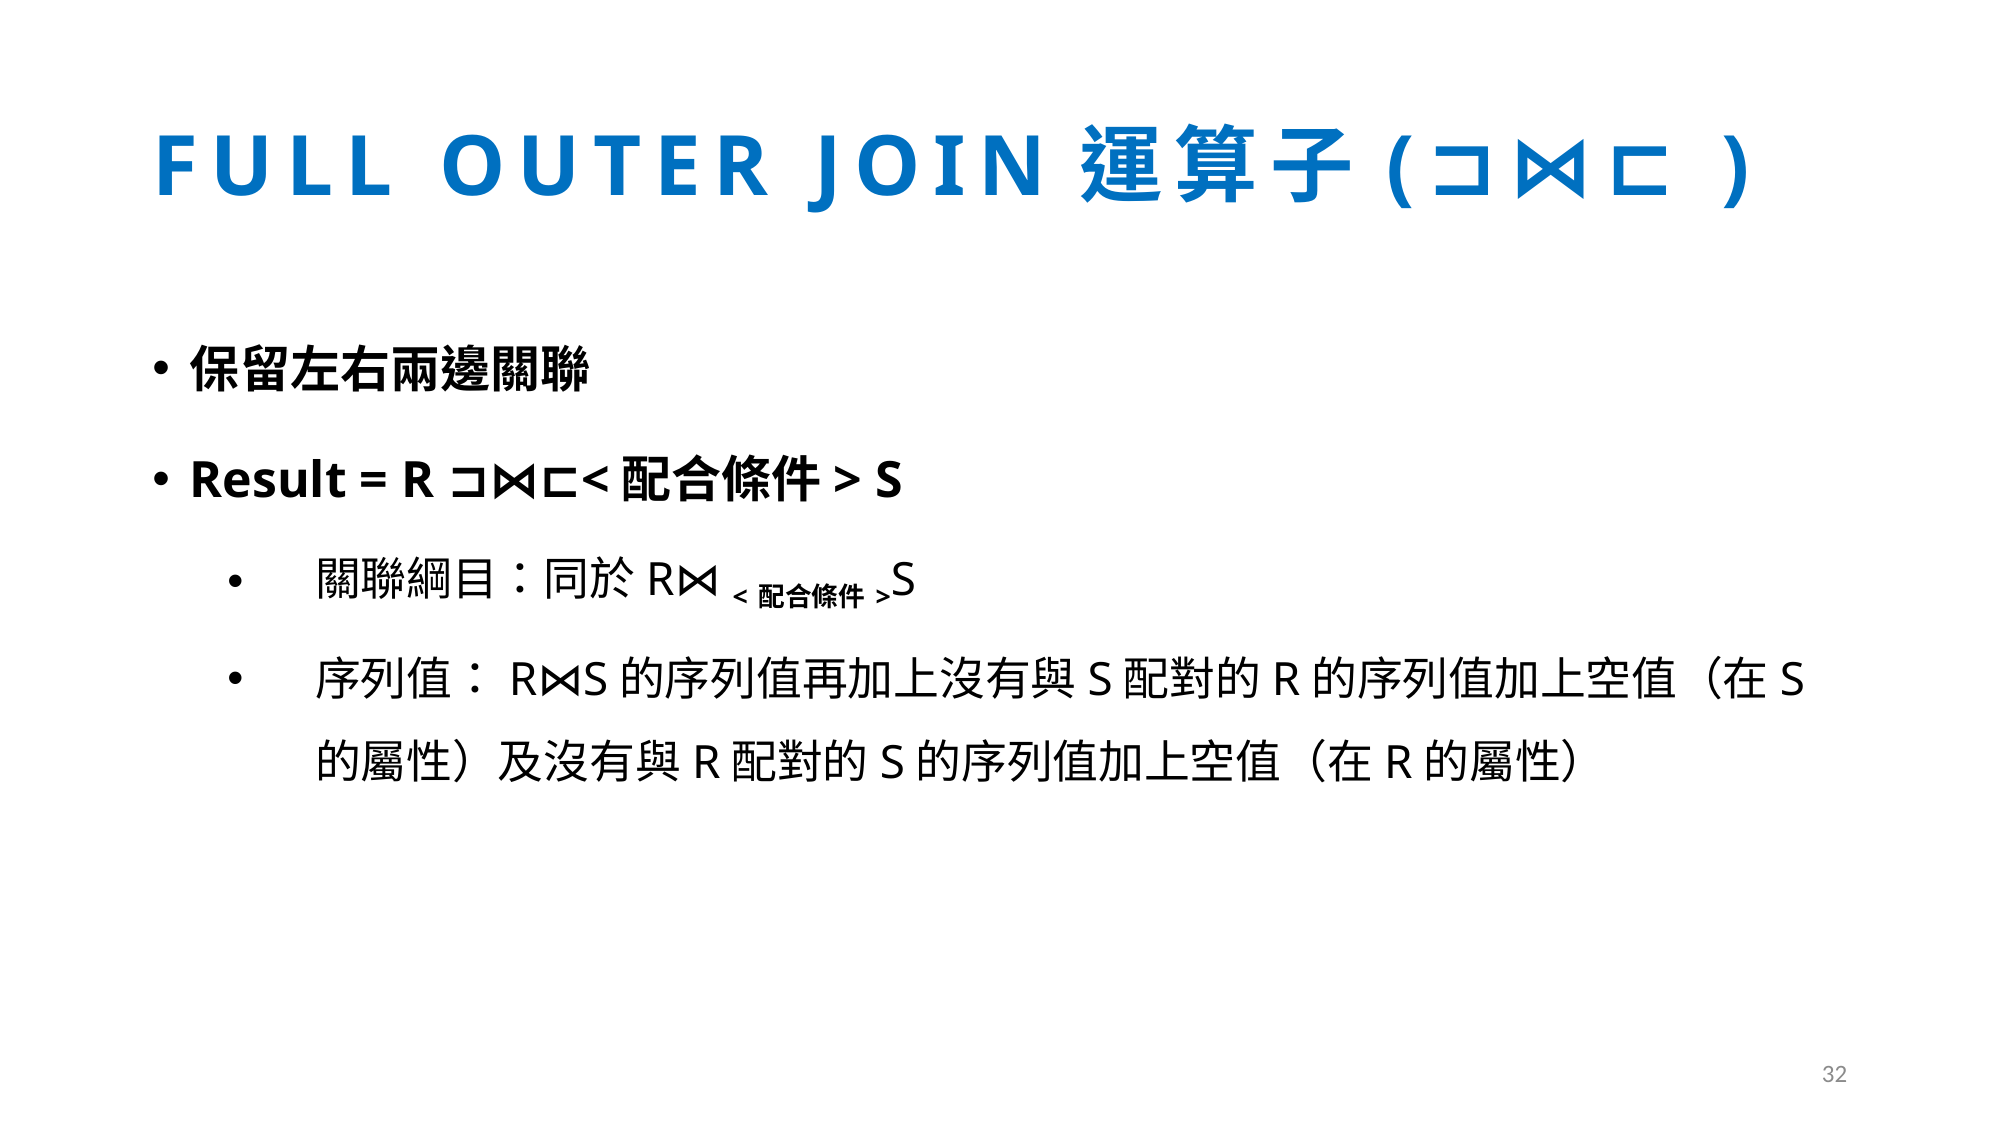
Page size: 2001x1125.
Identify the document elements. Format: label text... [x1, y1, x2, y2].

title FULL OUTER JOIN運算子(⊐⋈⊏ ) [137, 59, 1863, 278]
list 保留左右兩邊關聯 Result = R ⊐⋈⊏<配合條件> S 關聯綱目：同於R⋈ <配合條件>S 序列值：R⋈S的序列值再加上沒有與S配對的R的序列值加上空值（在S的屬性）及沒有與R配對的S的序列值加上空值（在R的屬性） [137, 299, 1863, 1014]
slide_number 32 [1412, 1042, 1863, 1103]
